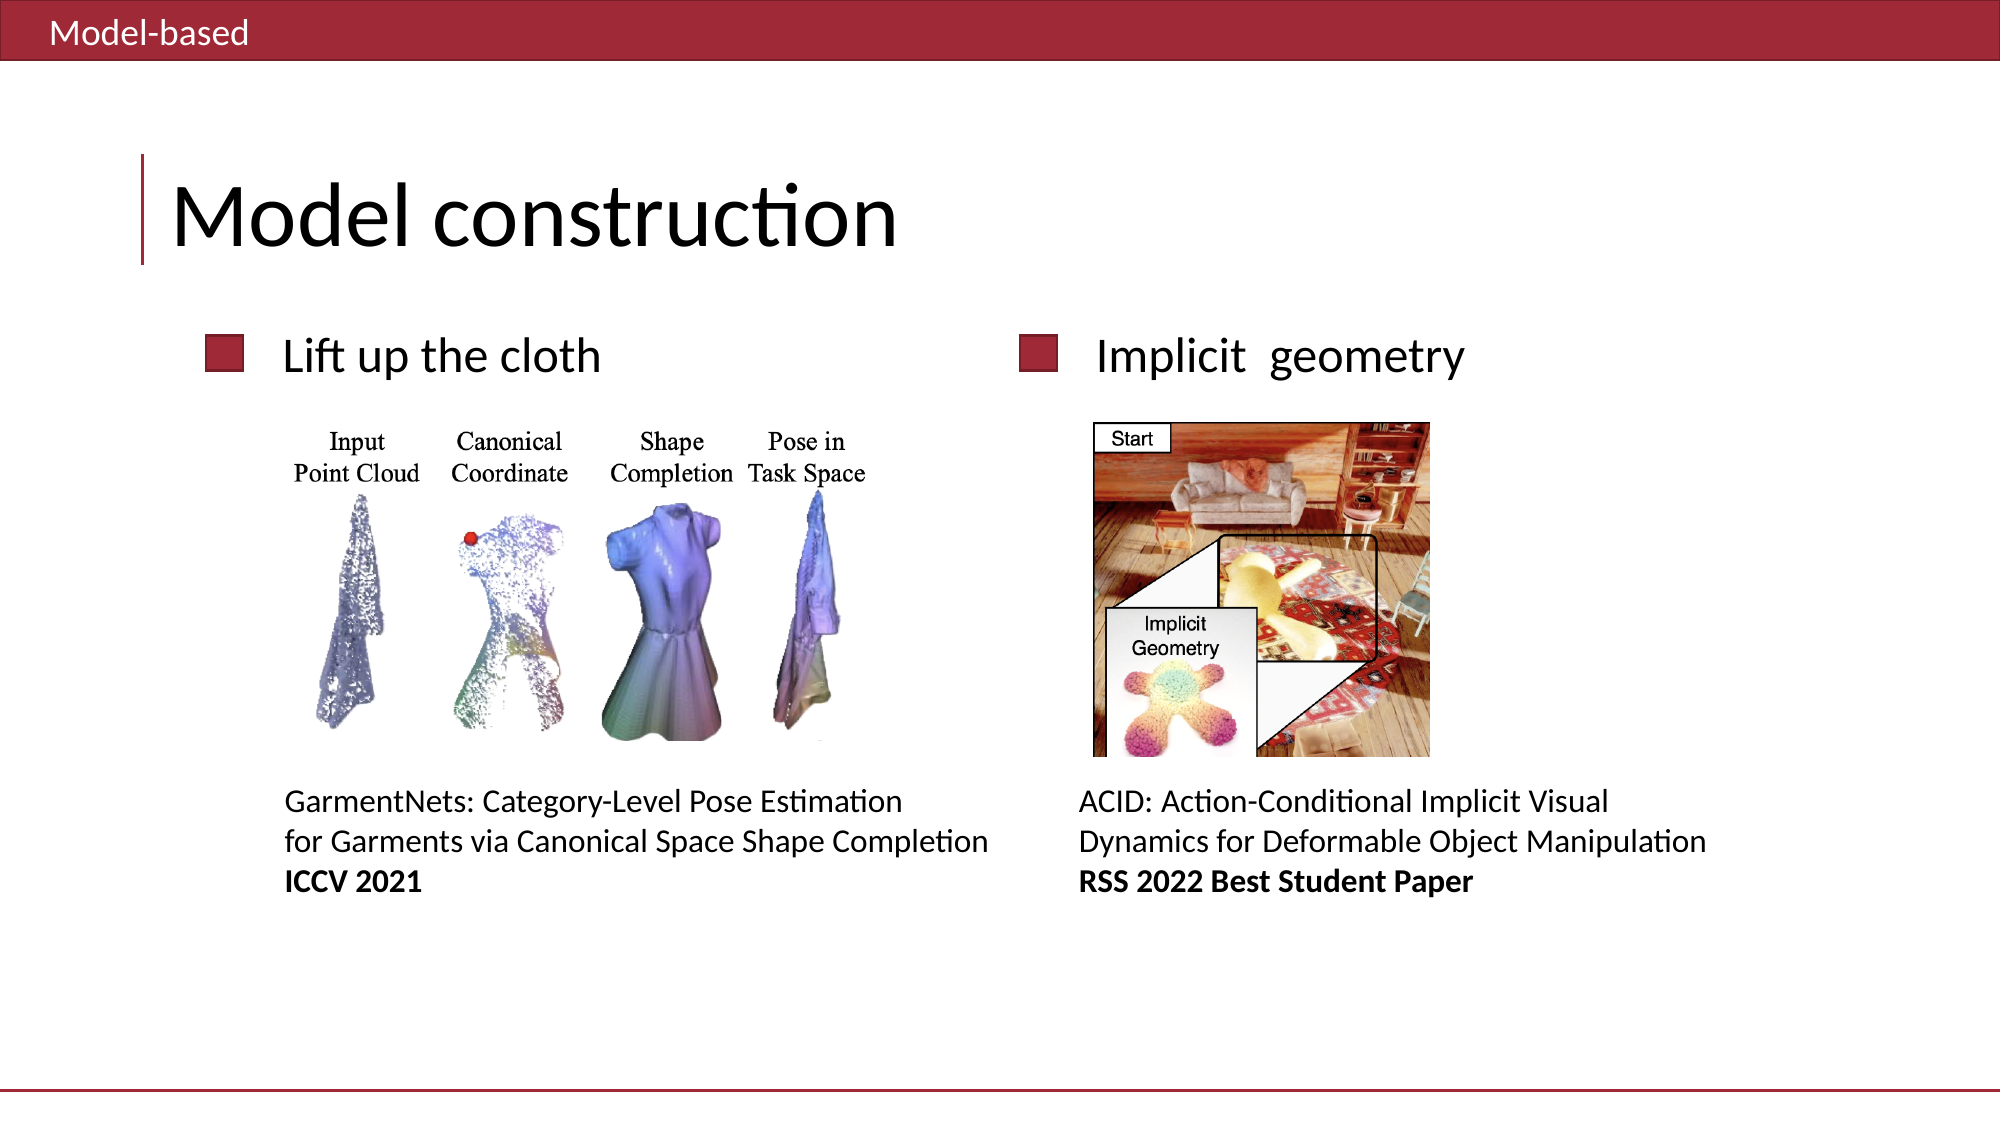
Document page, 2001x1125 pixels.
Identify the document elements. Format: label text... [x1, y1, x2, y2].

picture [265, 406, 873, 741]
text_box ACID: Action-Conditional Implicit Visual Dynamics for Deformable Object Manipulation RSS 2022 Best Student Paper [1064, 771, 1731, 906]
text_box GarmentNets: Category-Level Pose Estimation for Garments via Canonical Space Shape Completion ICCV 2021 [269, 771, 1013, 906]
picture [1093, 422, 1430, 757]
text_box Model-based [0, 0, 2000, 61]
text_box Implicit geometry [1081, 315, 1481, 390]
text_box [205, 334, 244, 372]
text_box Lift up the cloth [267, 315, 618, 390]
text_box [1019, 334, 1058, 372]
title Model construction [155, 122, 1680, 274]
